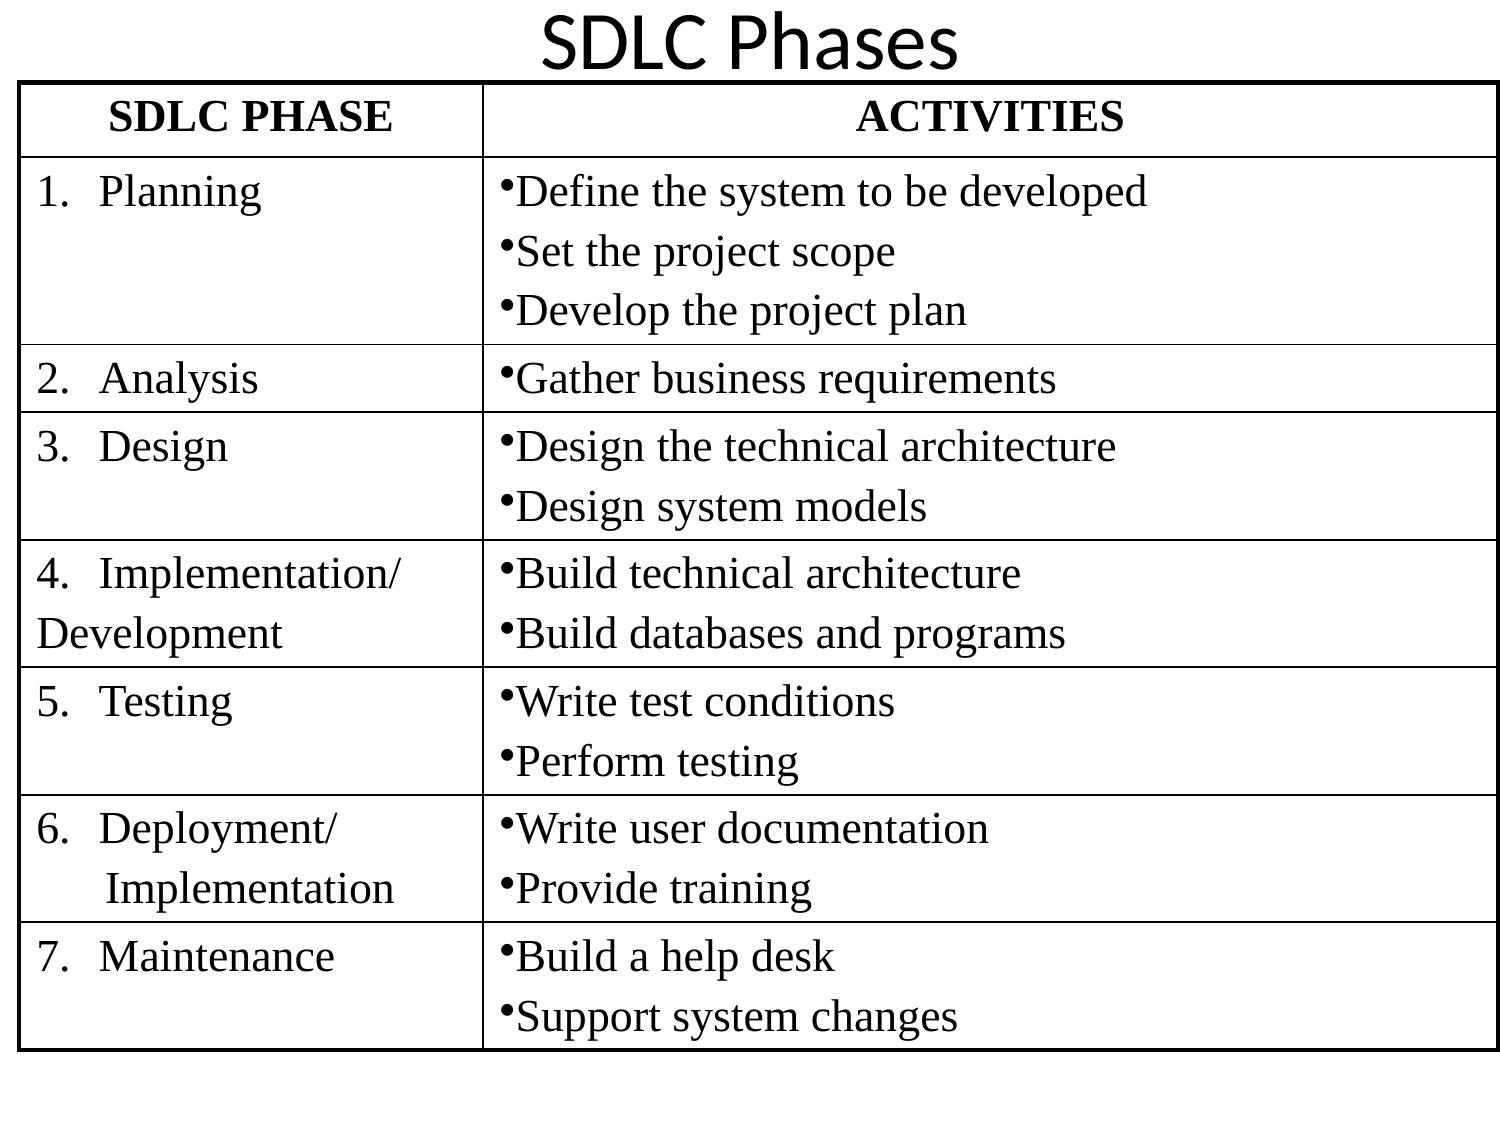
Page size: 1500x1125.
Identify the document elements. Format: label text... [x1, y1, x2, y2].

table_cell Testing [21, 668, 482, 794]
table_cell Write user documentation Provide training [484, 796, 1496, 921]
table_cell Design the technical architecture Design system models [484, 413, 1496, 539]
table_cell Write test conditions Perform testing [484, 668, 1496, 794]
table_cell Analysis [21, 345, 482, 411]
title SDLC Phases [75, 0, 1425, 80]
table_cell Implementation/ Development [21, 541, 482, 666]
table_cell Design [21, 413, 482, 539]
table_cell Planning [21, 158, 482, 344]
table_cell Build a help desk Support system changes [484, 923, 1496, 1048]
table_cell Define the system to be developed Set the project scope Develop the project plan [484, 158, 1496, 344]
table_cell Gather business requirements [484, 345, 1496, 411]
table_cell Maintenance [21, 923, 482, 1048]
table_header ACTIVITIES [484, 85, 1496, 156]
table_cell Deployment/ Implementation [21, 796, 482, 921]
table_cell Build technical architecture Build databases and programs [484, 541, 1496, 666]
table_header SDLC PHASE [21, 85, 482, 156]
